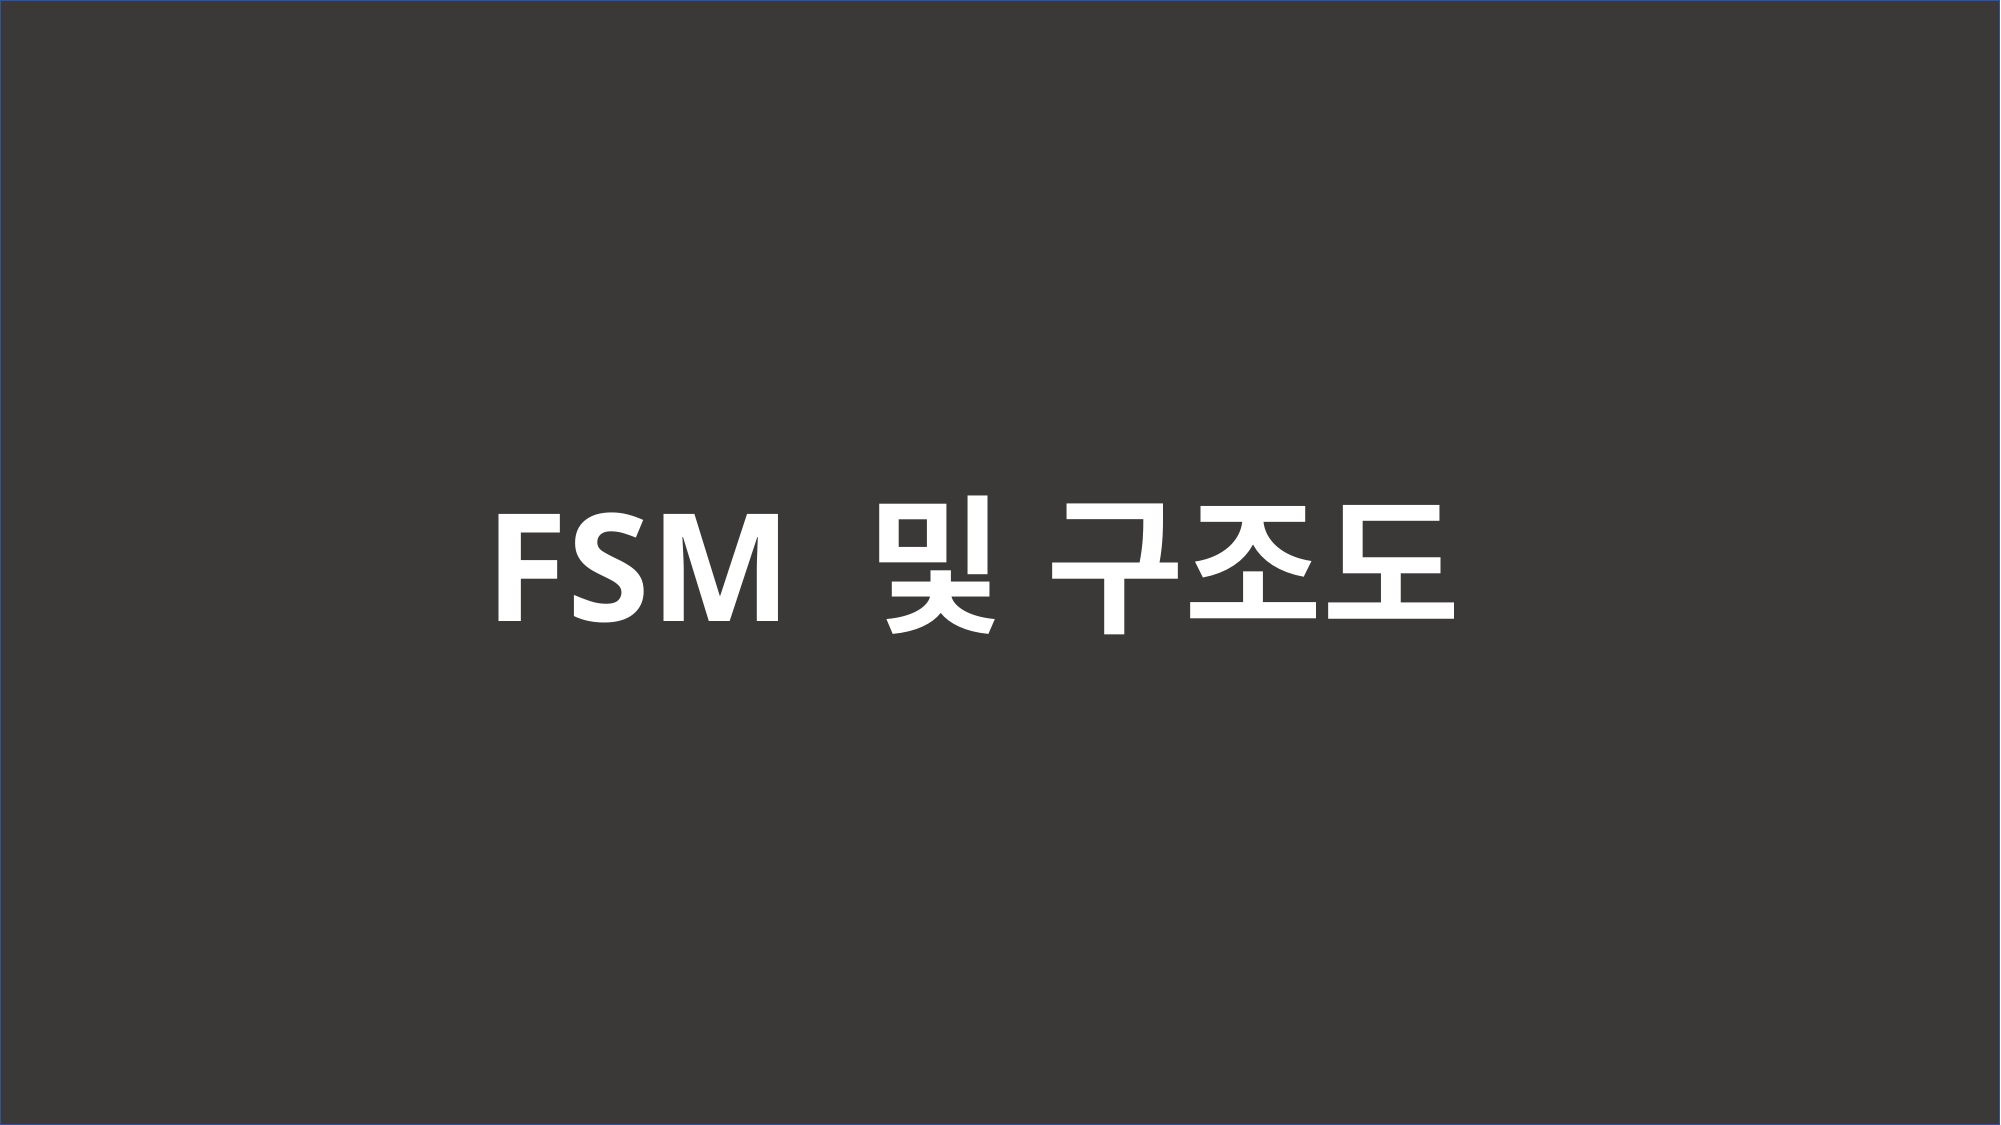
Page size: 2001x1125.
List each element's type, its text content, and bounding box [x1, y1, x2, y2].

text_box [0, 0, 2000, 1125]
text_box FSM 및 구조도 [470, 463, 1530, 659]
